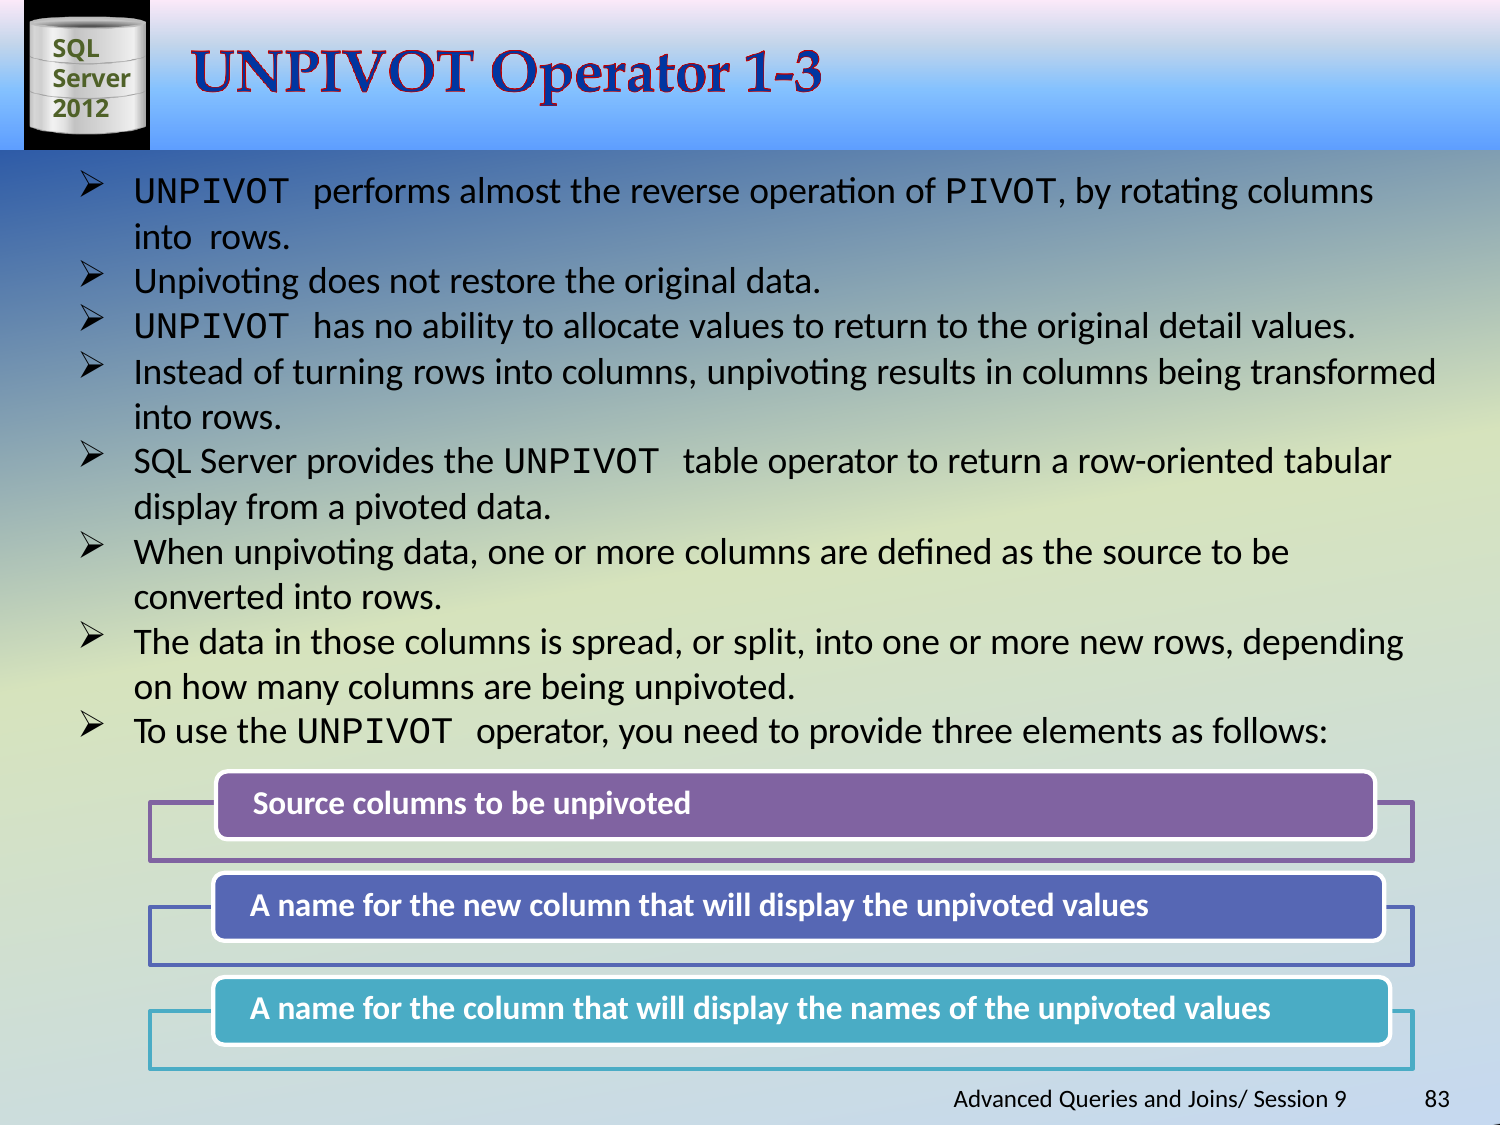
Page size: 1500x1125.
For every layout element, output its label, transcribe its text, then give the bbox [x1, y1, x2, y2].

picture [191, 49, 821, 106]
picture [0, 151, 1500, 1125]
text_box UNPIVOT performs almost the reverse operation of PIVOT, by rotating columns into rows. Unpivoting does not restore the original data. UNPIVOT has no ability to allocate values to return to the original detail values. Instead of turning rows into columns, unpivoting results in columns being transformed into rows. SQL Server provides the UNPIVOT table operator to return a row-oriented tabular display from a pivoted data. When unpivoting data, one or more columns are defined as the source to be converted into rows. The data in those columns is spread, or split, into one or more new rows, depending on how many columns are being unpivoted. To use the UNPIVOT operator, you need to provide three elements as follows: Source columns to be unpivoted [75, 163, 1449, 821]
slide_number 83 [1418, 1086, 1457, 1125]
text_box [147, 768, 1415, 863]
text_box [0, 0, 1500, 151]
footer Advanced Queries and Joins/ Session 9 [951, 1086, 1350, 1125]
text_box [147, 974, 1415, 1072]
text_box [147, 870, 1415, 968]
